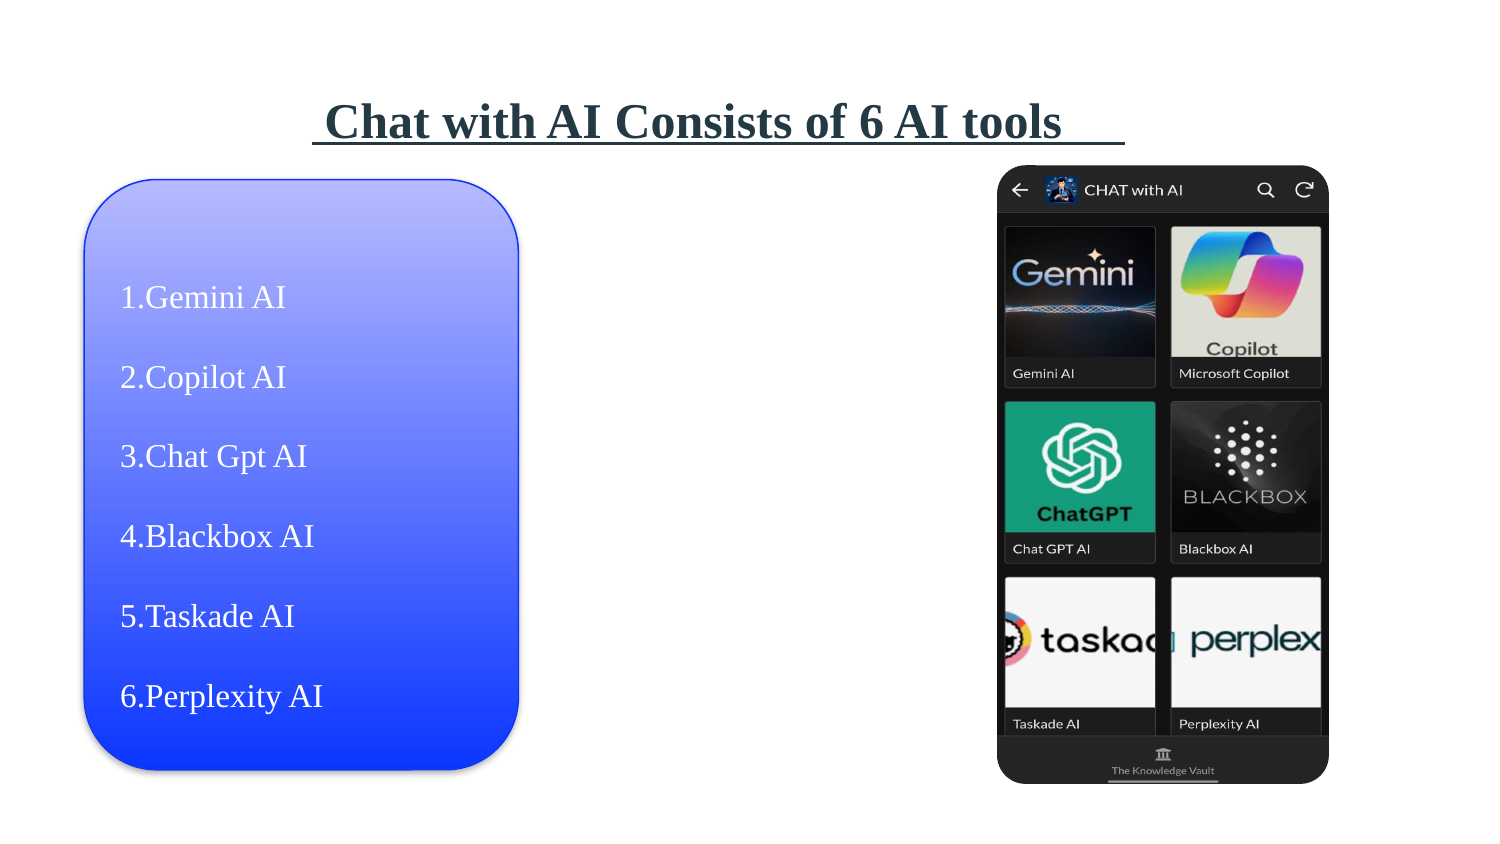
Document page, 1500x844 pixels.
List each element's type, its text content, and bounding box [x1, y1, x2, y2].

text_box 1.Gemini AI 2.Copilot AI 3.Chat Gpt AI 4.Blackbox AI 5.Taskade AI 6.Perplexity AI [83, 178, 520, 771]
text_box Chat with AI Consists of 6 AI tools [251, 73, 1186, 184]
picture [996, 165, 1330, 785]
